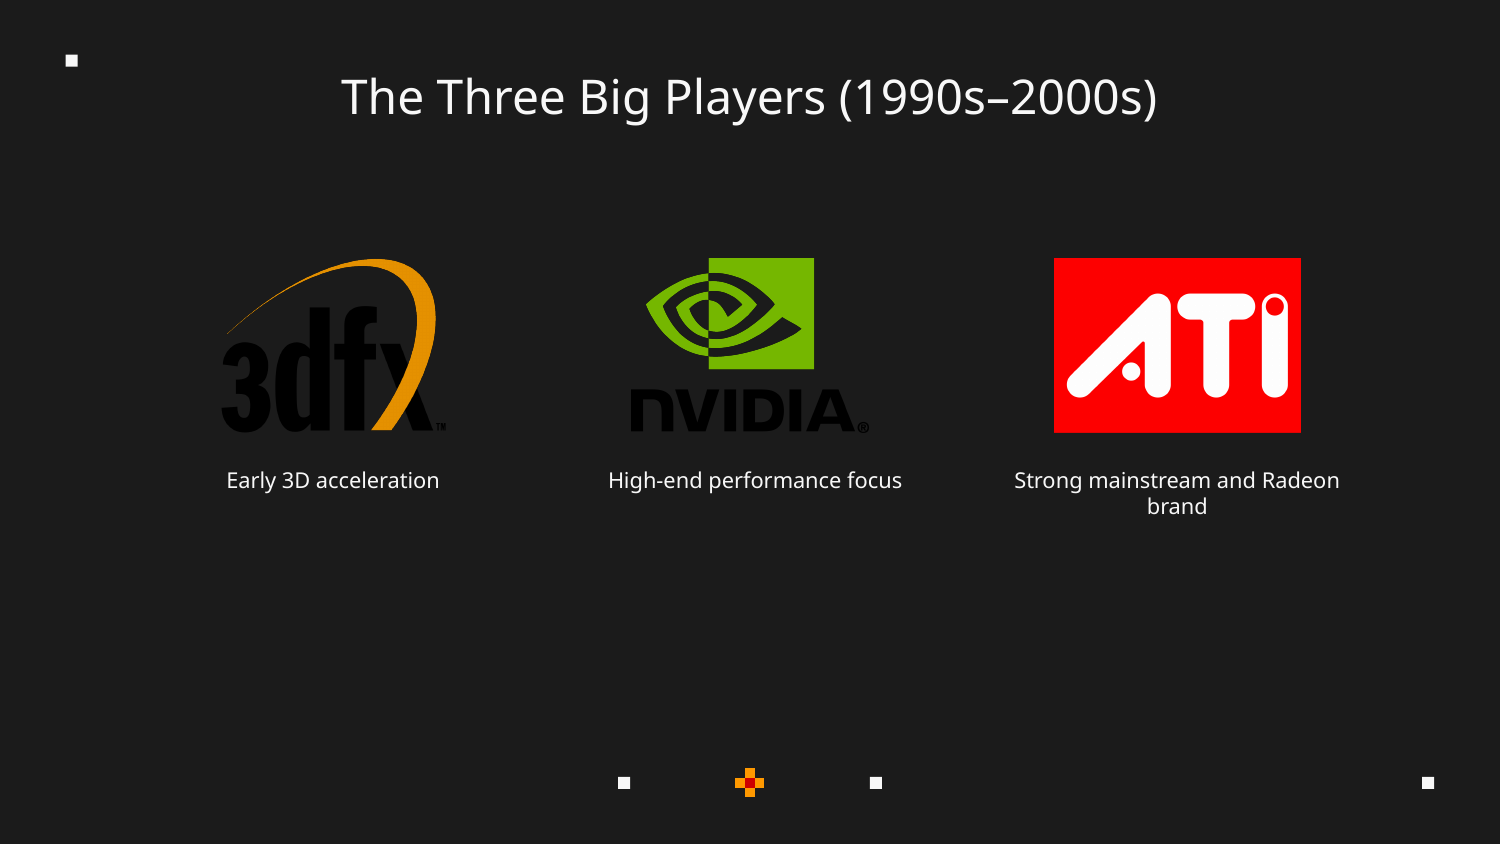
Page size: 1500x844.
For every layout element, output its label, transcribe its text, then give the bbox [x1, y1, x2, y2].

subtitle High-end performance focus [559, 451, 952, 624]
picture [631, 258, 869, 433]
picture [221, 258, 446, 433]
picture [1053, 258, 1302, 434]
title The Three Big Players (1990s–2000s) [116, 51, 1383, 190]
subtitle Early 3D acceleration [137, 451, 530, 624]
subtitle Strong mainstream and Radeon brand [981, 451, 1374, 624]
